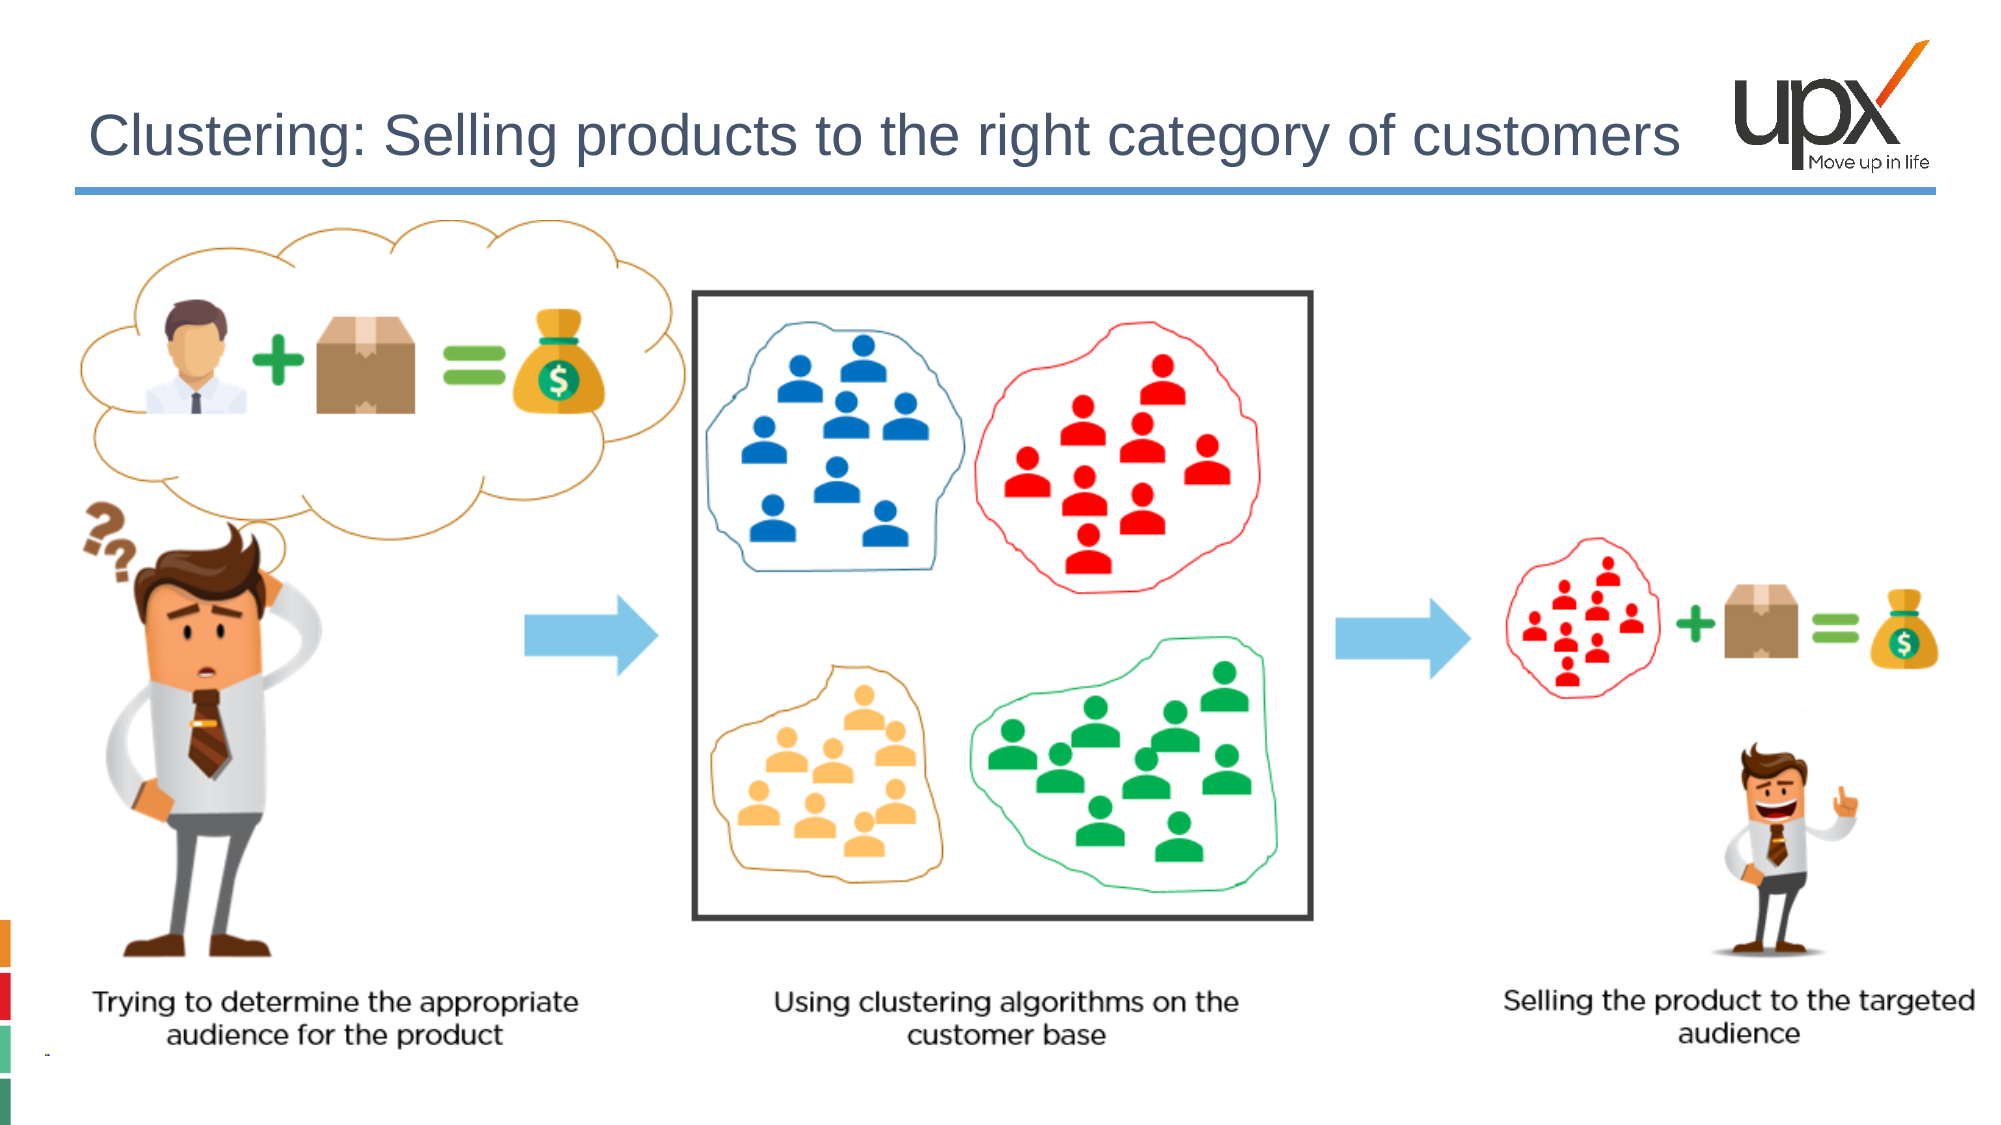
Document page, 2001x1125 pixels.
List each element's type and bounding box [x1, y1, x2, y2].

text_box [73, 0, 1983, 213]
picture [45, 220, 2000, 1056]
text_box [0, 919, 11, 1125]
